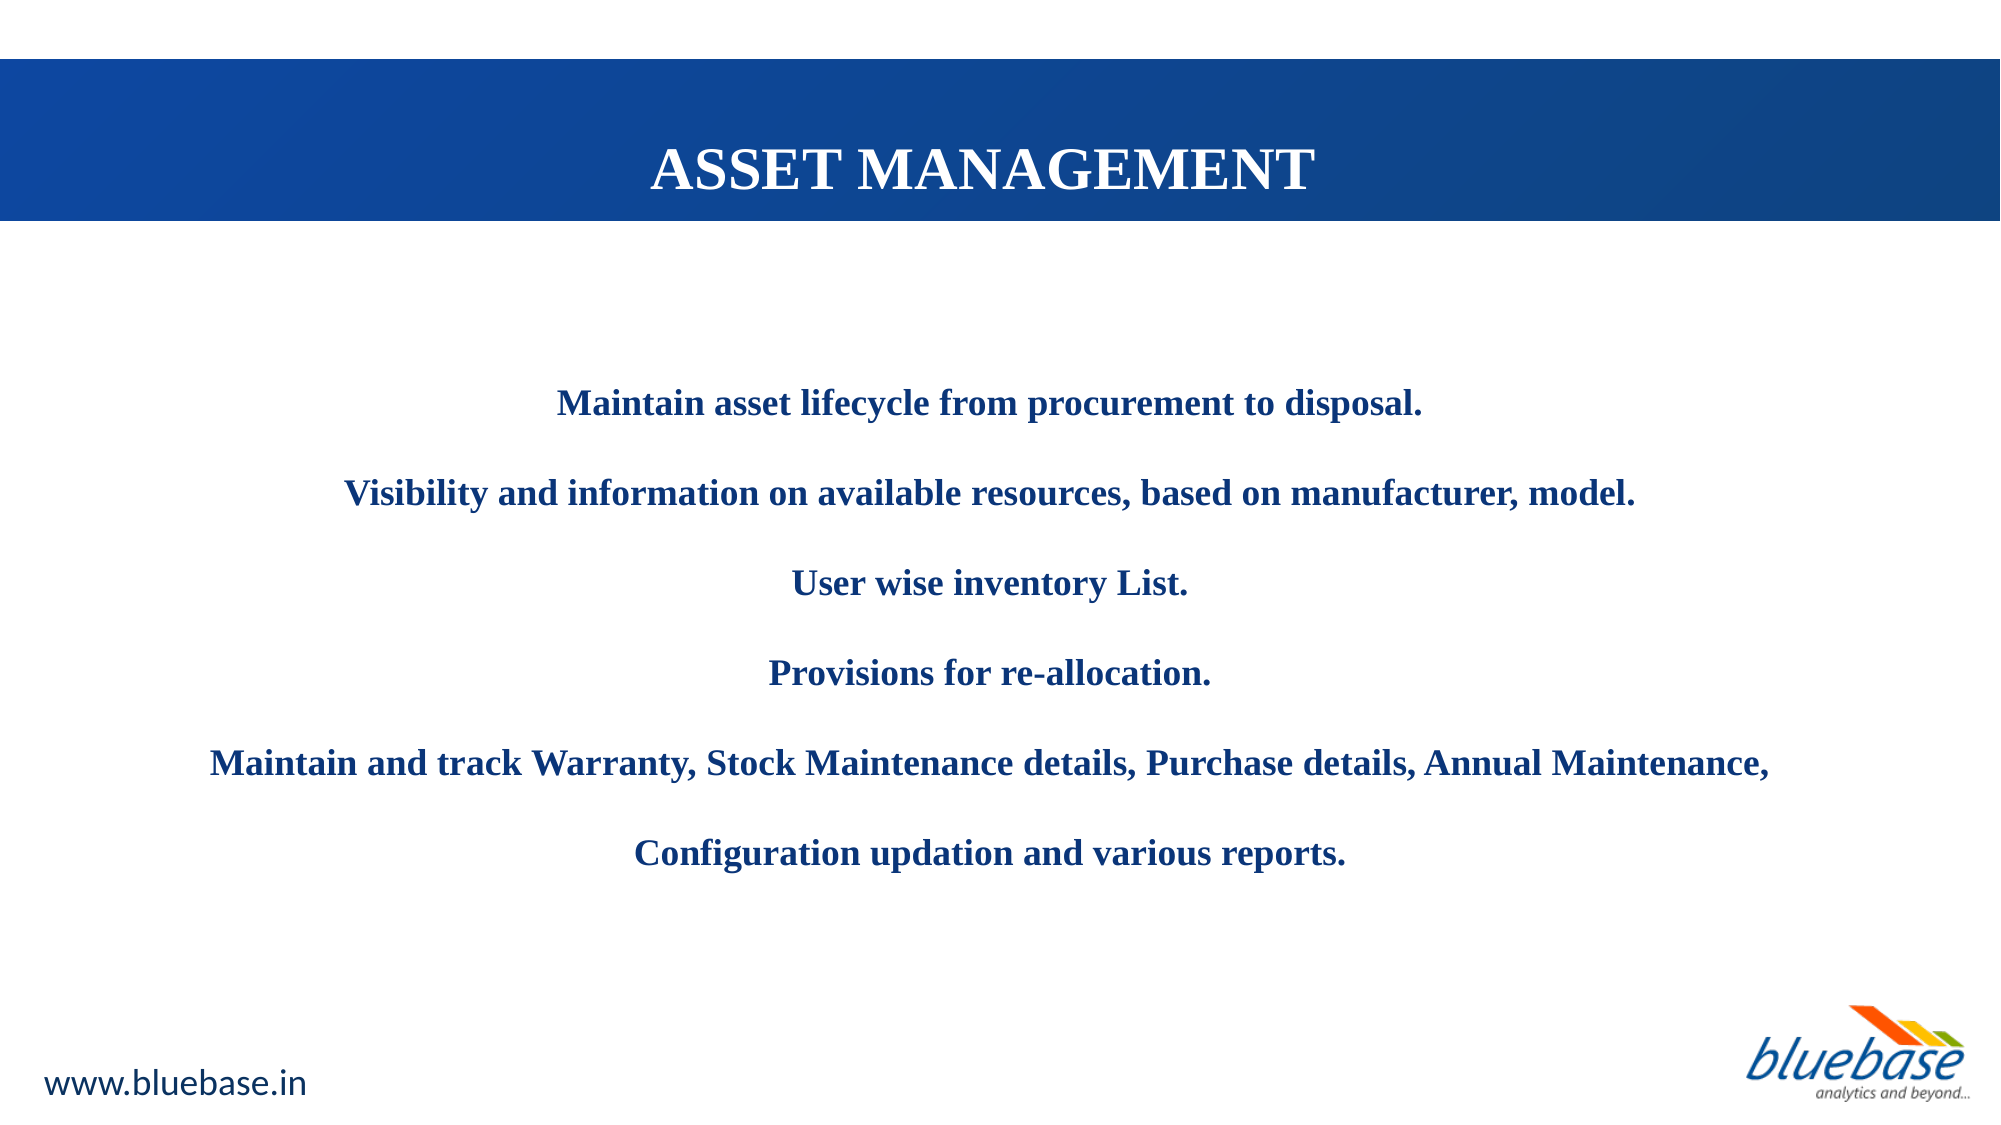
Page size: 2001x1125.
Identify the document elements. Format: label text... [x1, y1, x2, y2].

text_box [1403, 59, 2000, 221]
text_box Maintain asset lifecycle from procurement to disposal. Visibility and information on available resources, based on manufacturer, model. User wise inventory List. Provisions for re-allocation. Maintain and track Warranty, Stock Maintenance details, Purchase details, Annual Maintenance, Configuration updation and various reports. [86, 325, 1895, 881]
text_box www.bluebase.in [29, 1050, 326, 1110]
picture [1728, 995, 1983, 1111]
text_box asset management [563, 59, 1403, 221]
text_box [0, 59, 563, 221]
